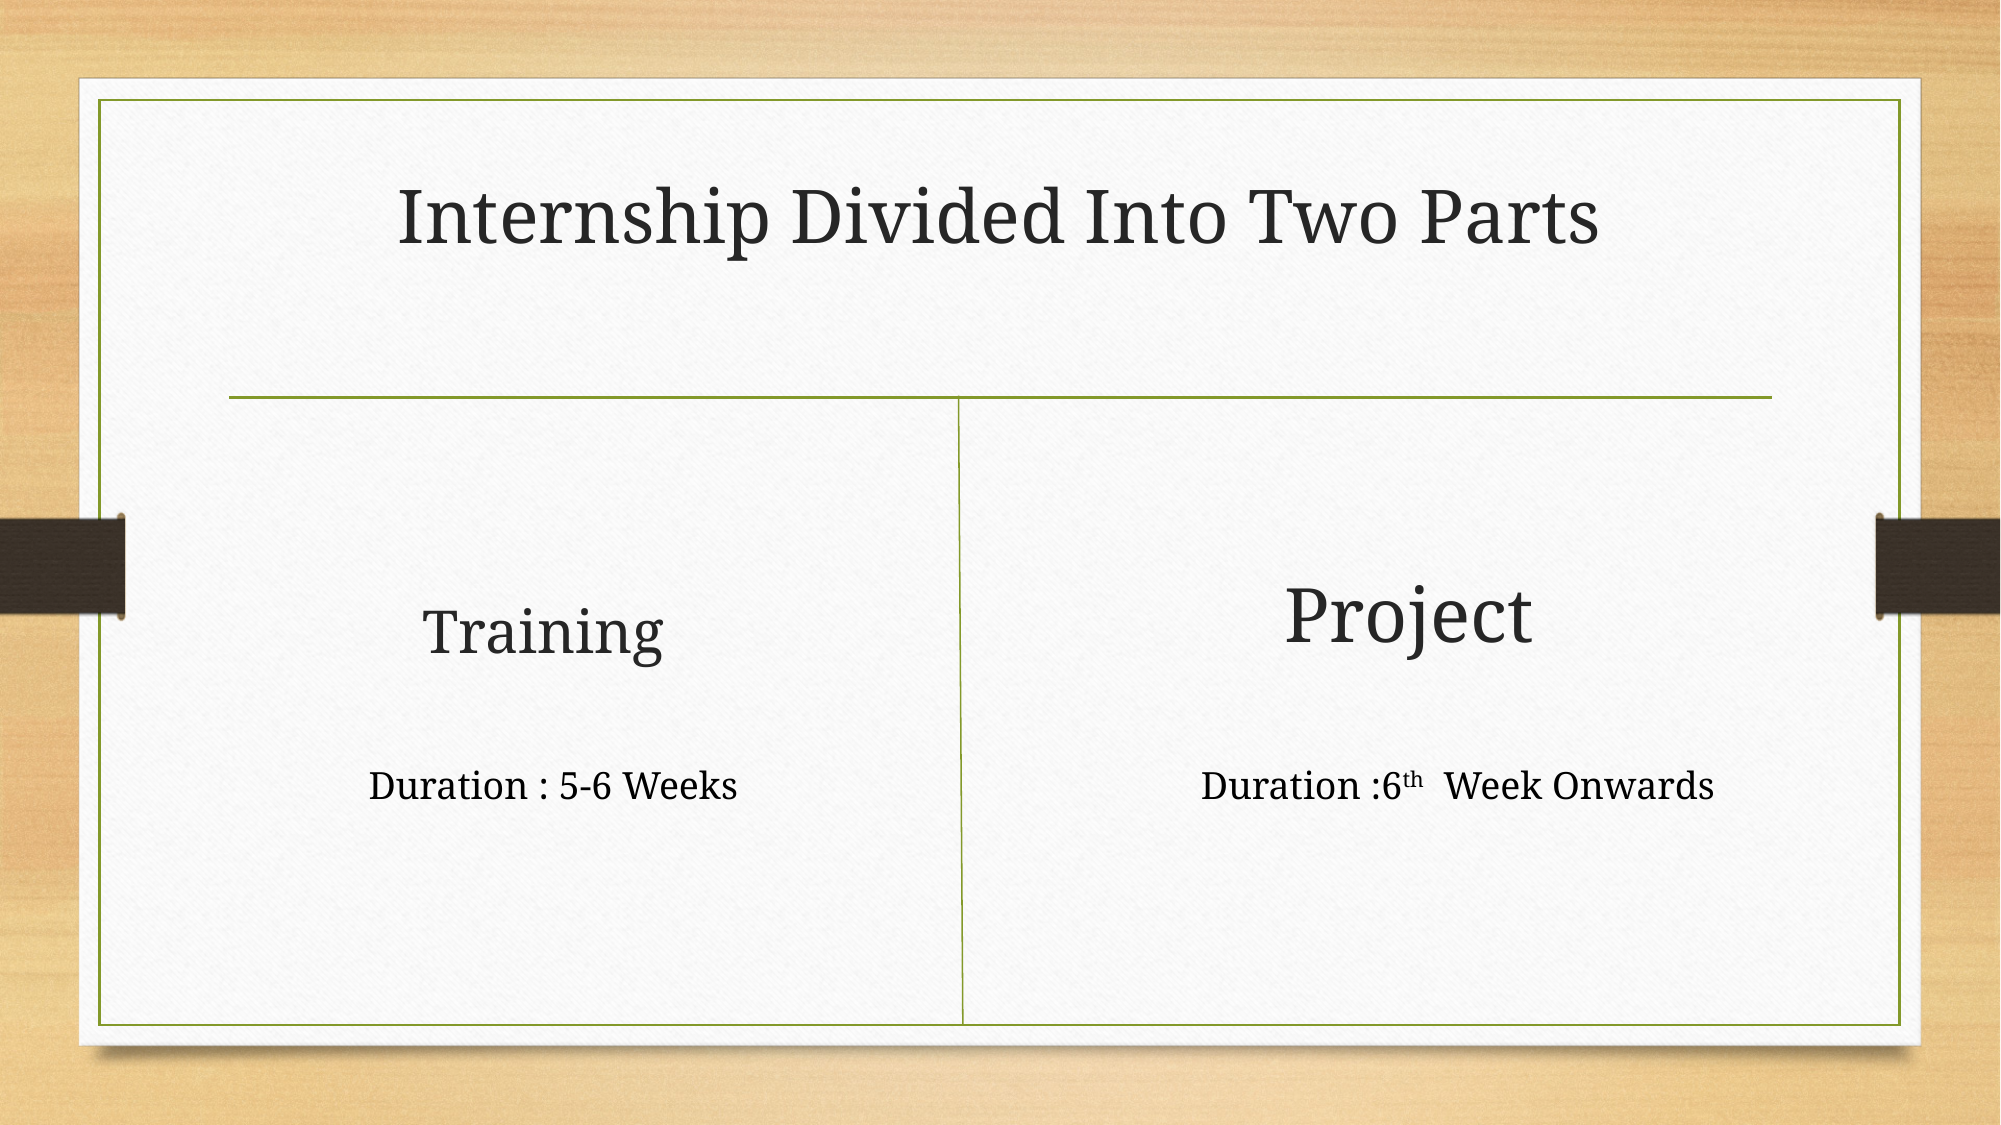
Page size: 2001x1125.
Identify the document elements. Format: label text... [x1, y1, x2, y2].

text_box Duration :6th Week Onwards [1186, 754, 1730, 814]
list Project [1269, 560, 1616, 754]
list Training [407, 587, 932, 732]
text_box Duration : 5-6 Weeks [353, 754, 754, 814]
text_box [958, 395, 964, 1025]
title Internship Divided Into Two Parts [212, 161, 1788, 375]
picture [0, 0, 2001, 1125]
